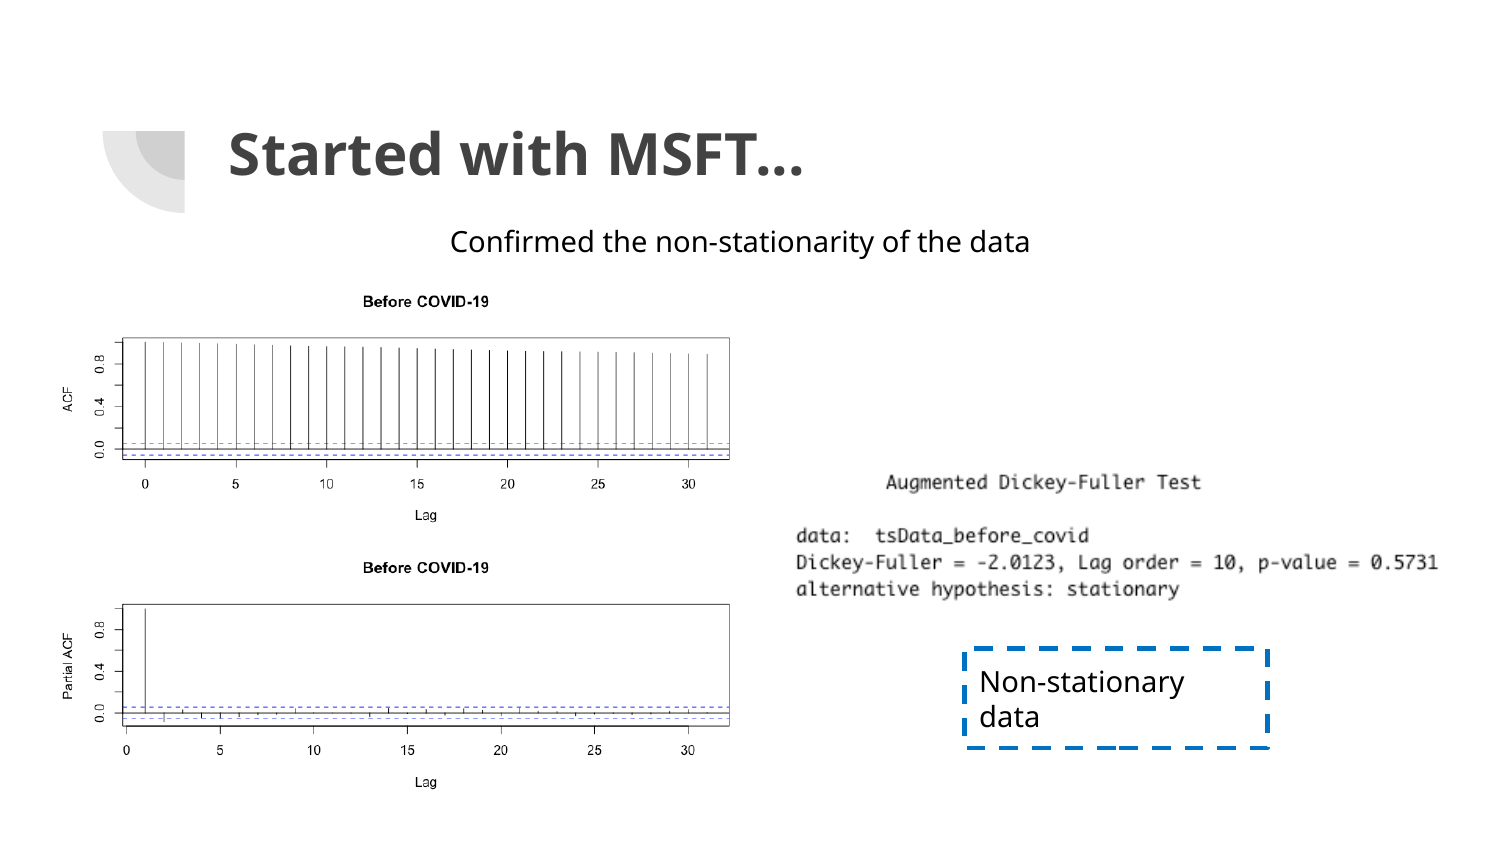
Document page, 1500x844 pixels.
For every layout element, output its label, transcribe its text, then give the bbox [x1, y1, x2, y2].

title Started with MSFT... [213, 98, 1368, 263]
picture [58, 273, 762, 806]
text_box Non-stationary data [964, 648, 1268, 749]
picture [790, 461, 1460, 618]
text_box Confirmed the non-stationarity of the data [434, 207, 1065, 273]
